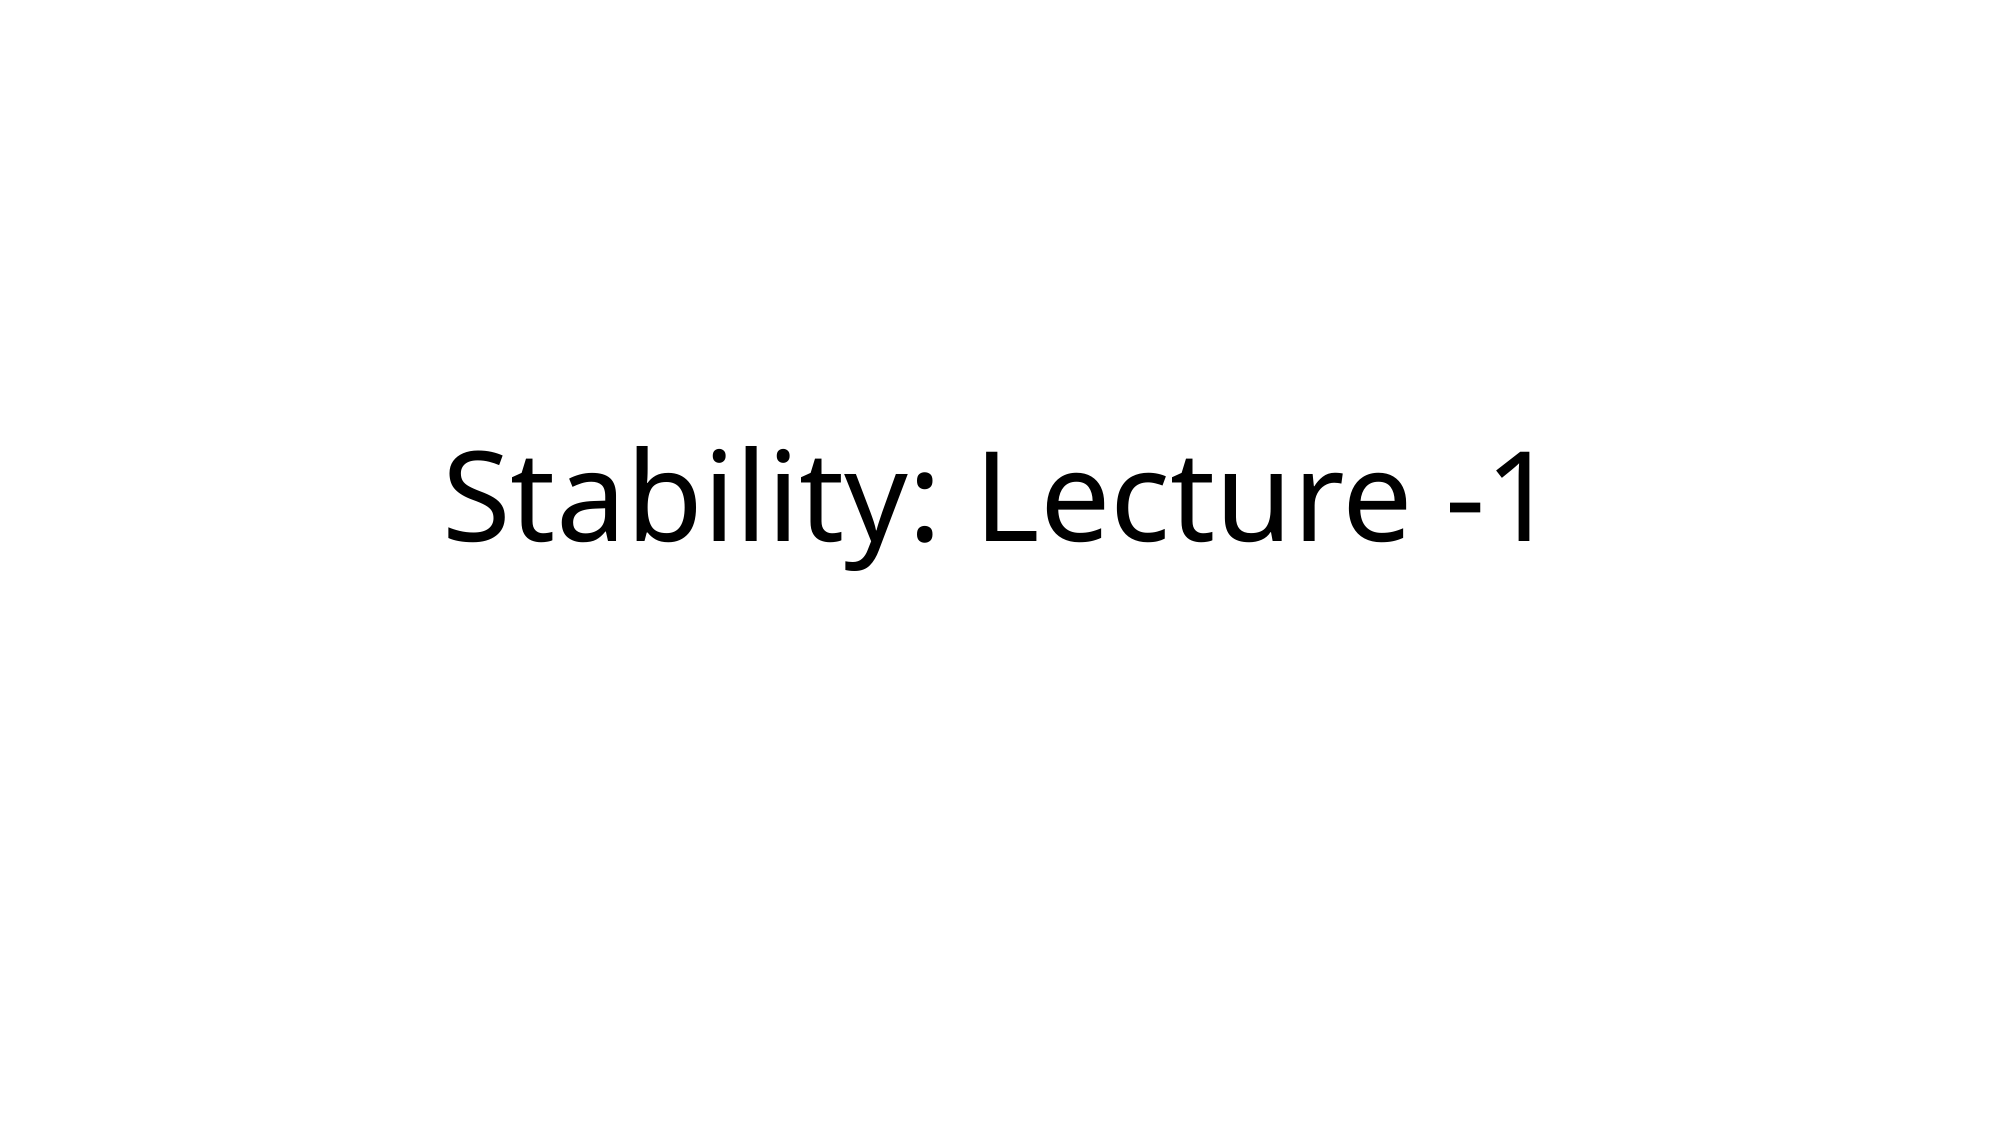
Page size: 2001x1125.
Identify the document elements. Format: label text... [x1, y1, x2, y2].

title Stability: Lecture -1 [249, 184, 1750, 576]
